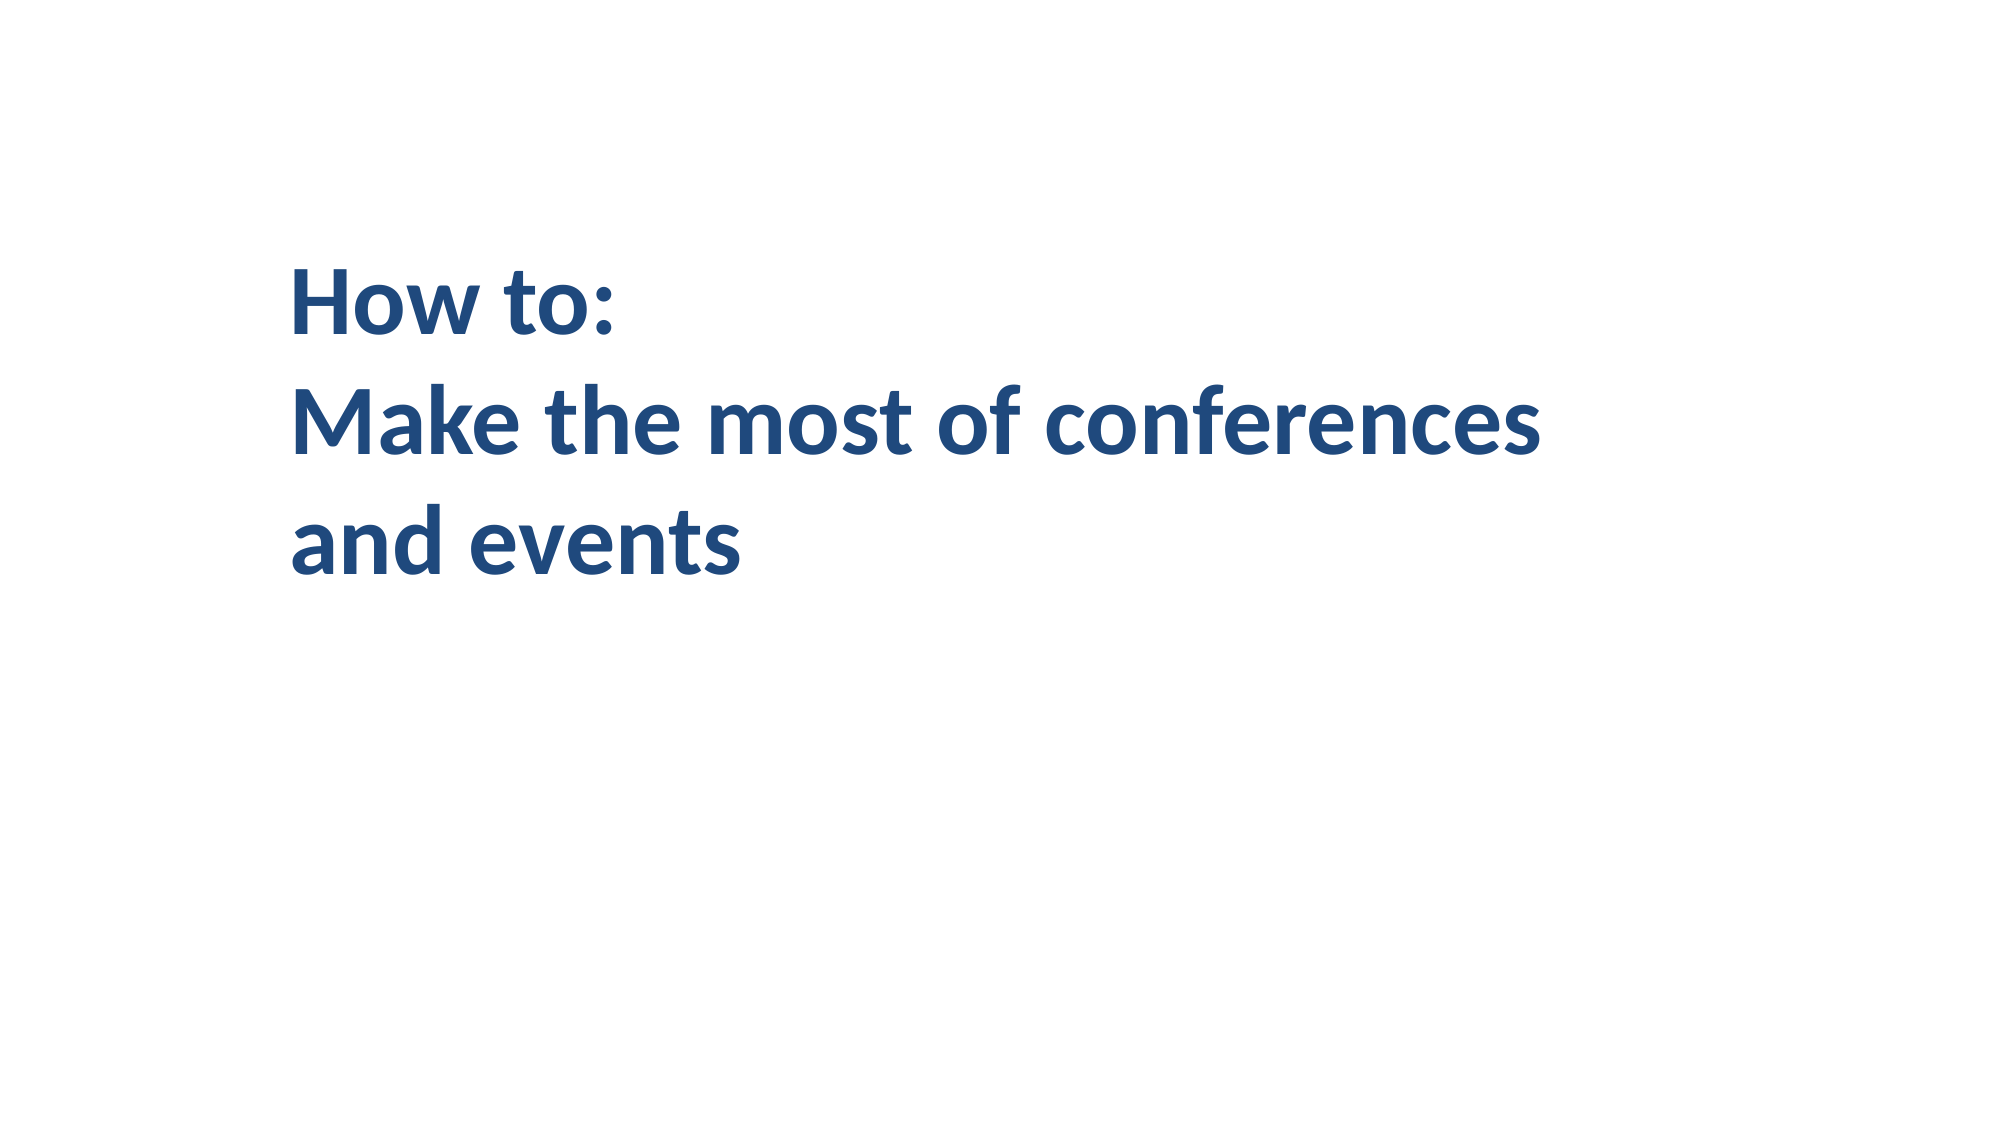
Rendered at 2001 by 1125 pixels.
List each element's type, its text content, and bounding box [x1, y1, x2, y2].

text_box How to: Make the most of conferences and events [274, 320, 1706, 508]
